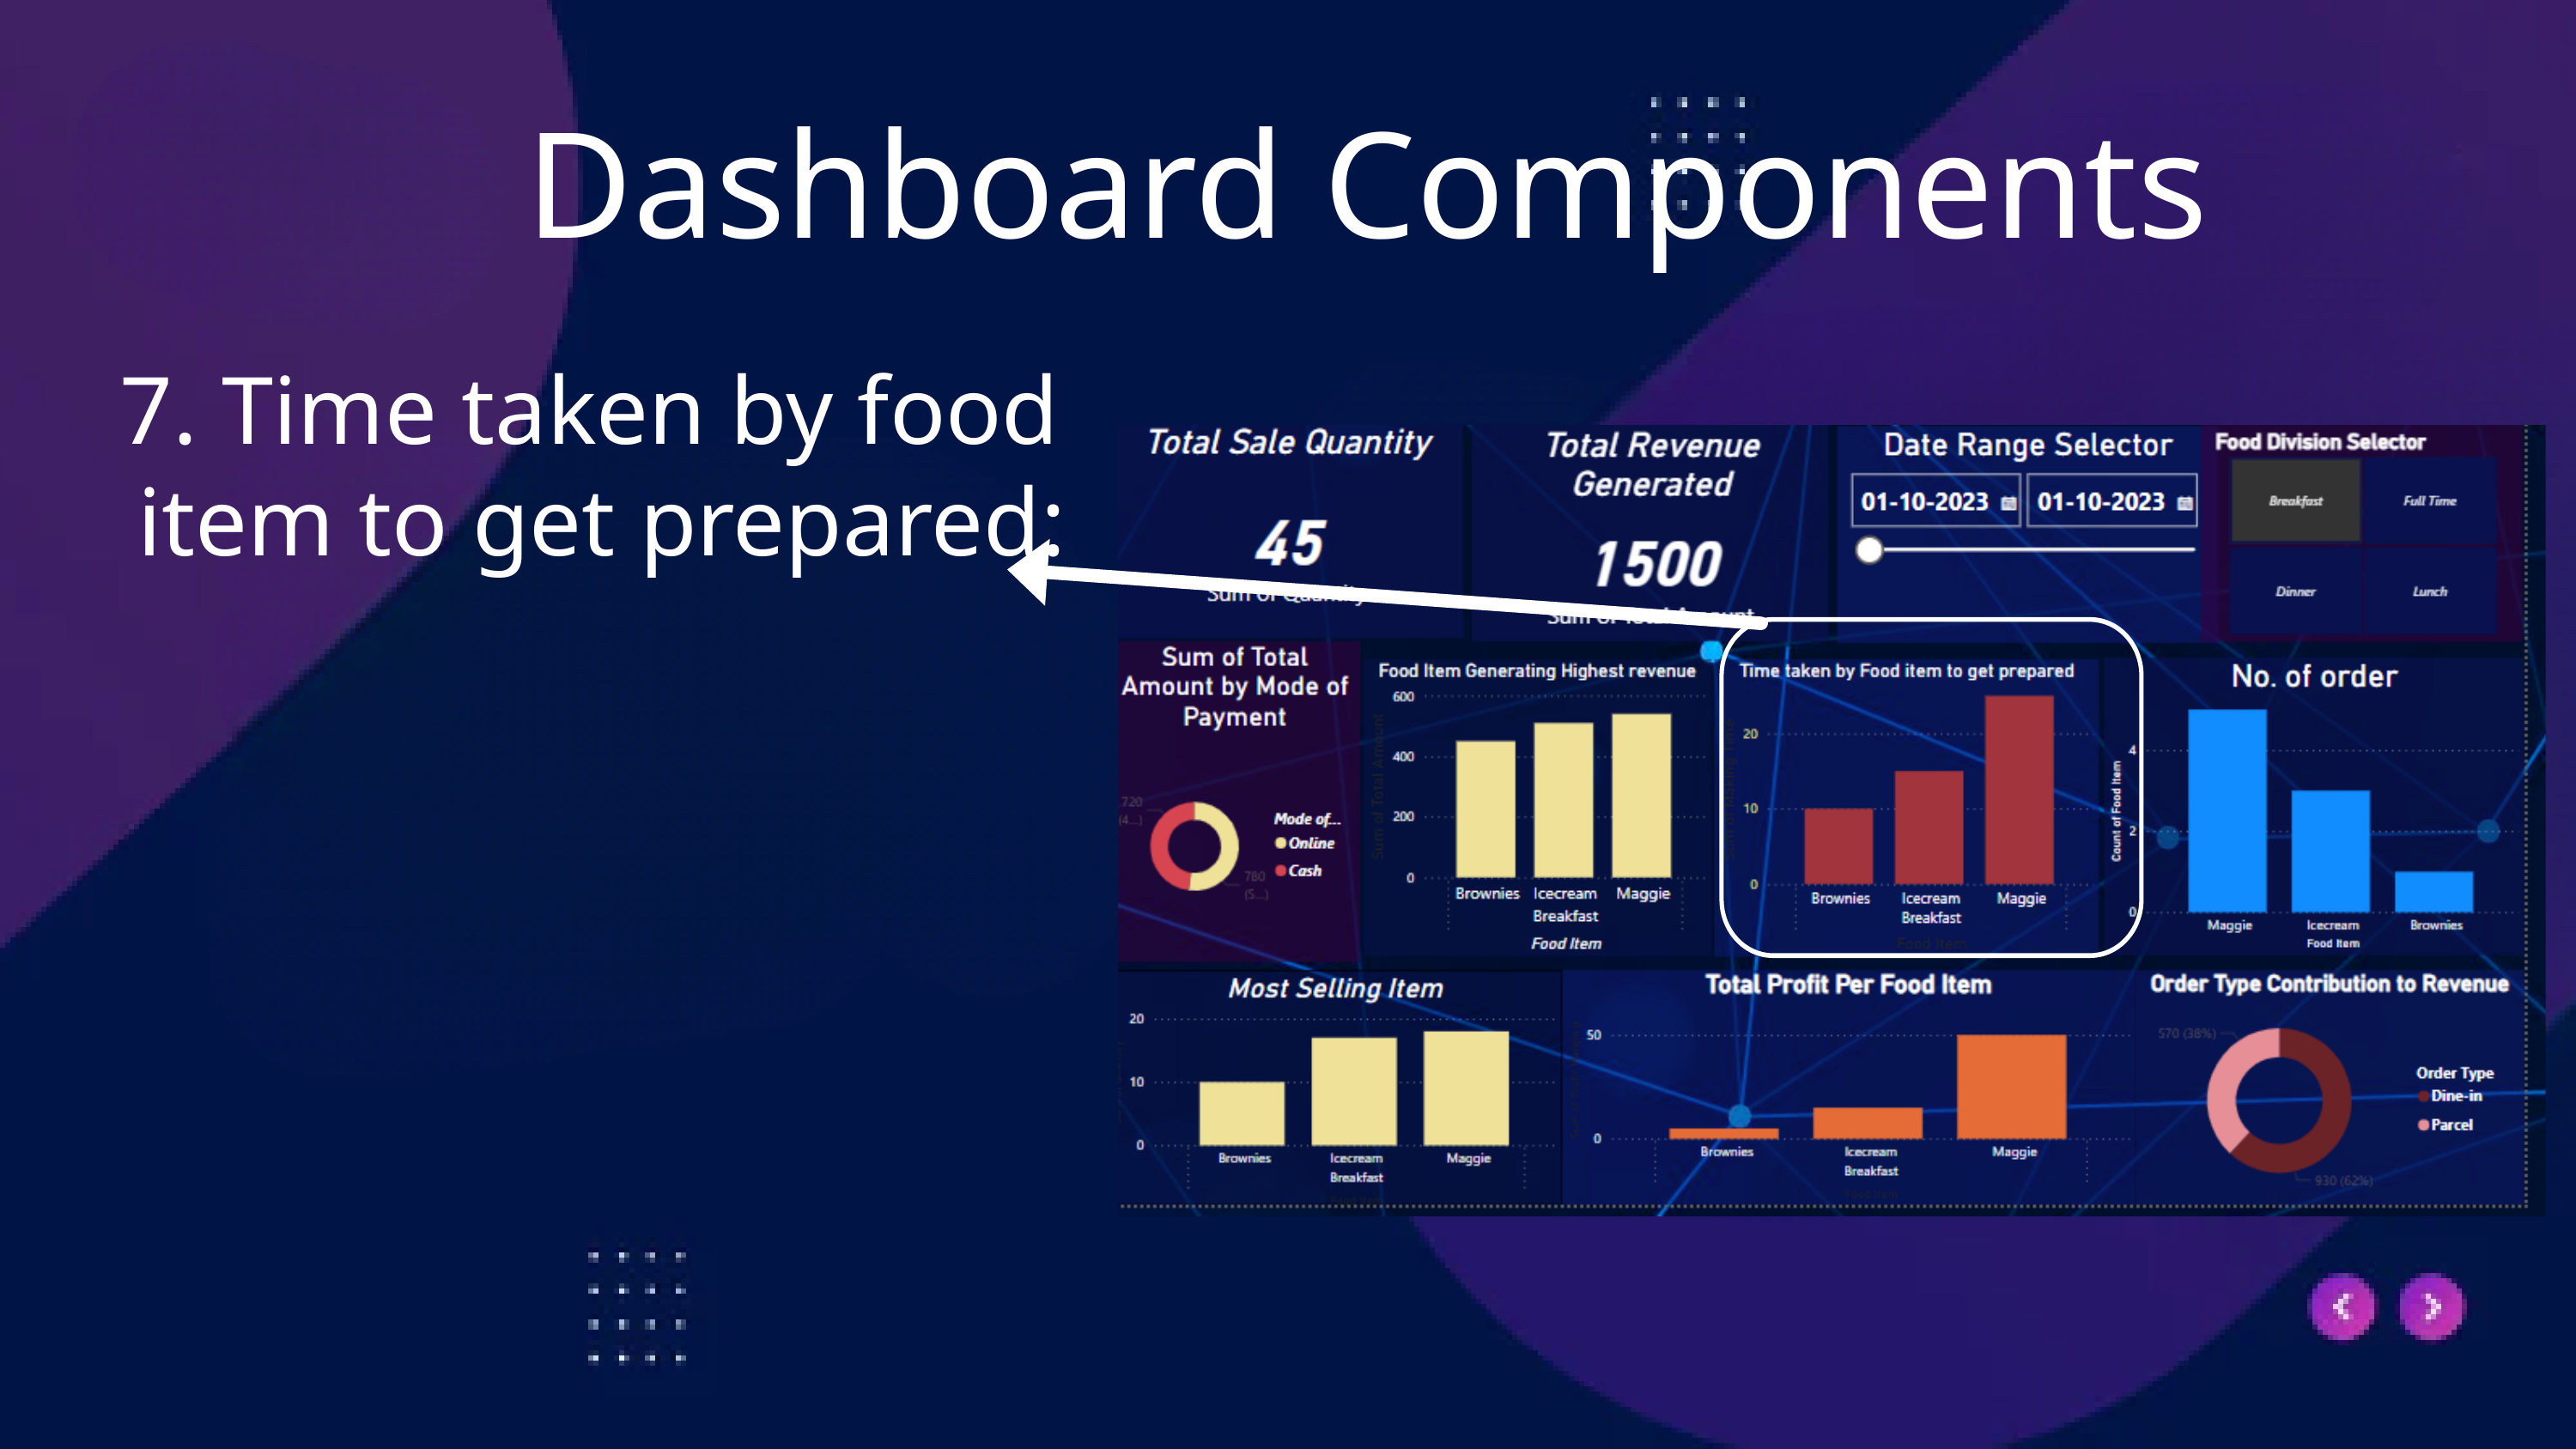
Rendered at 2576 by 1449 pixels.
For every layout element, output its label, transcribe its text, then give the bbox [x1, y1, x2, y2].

text_box [0, 0, 2576, 1449]
text_box 7. Time taken by food item to get prepared: [66, 350, 1114, 574]
text_box [1118, 425, 2546, 1216]
text_box [1012, 574, 1018, 579]
text_box Dashboard Components [439, 92, 2333, 269]
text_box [1719, 616, 2144, 959]
